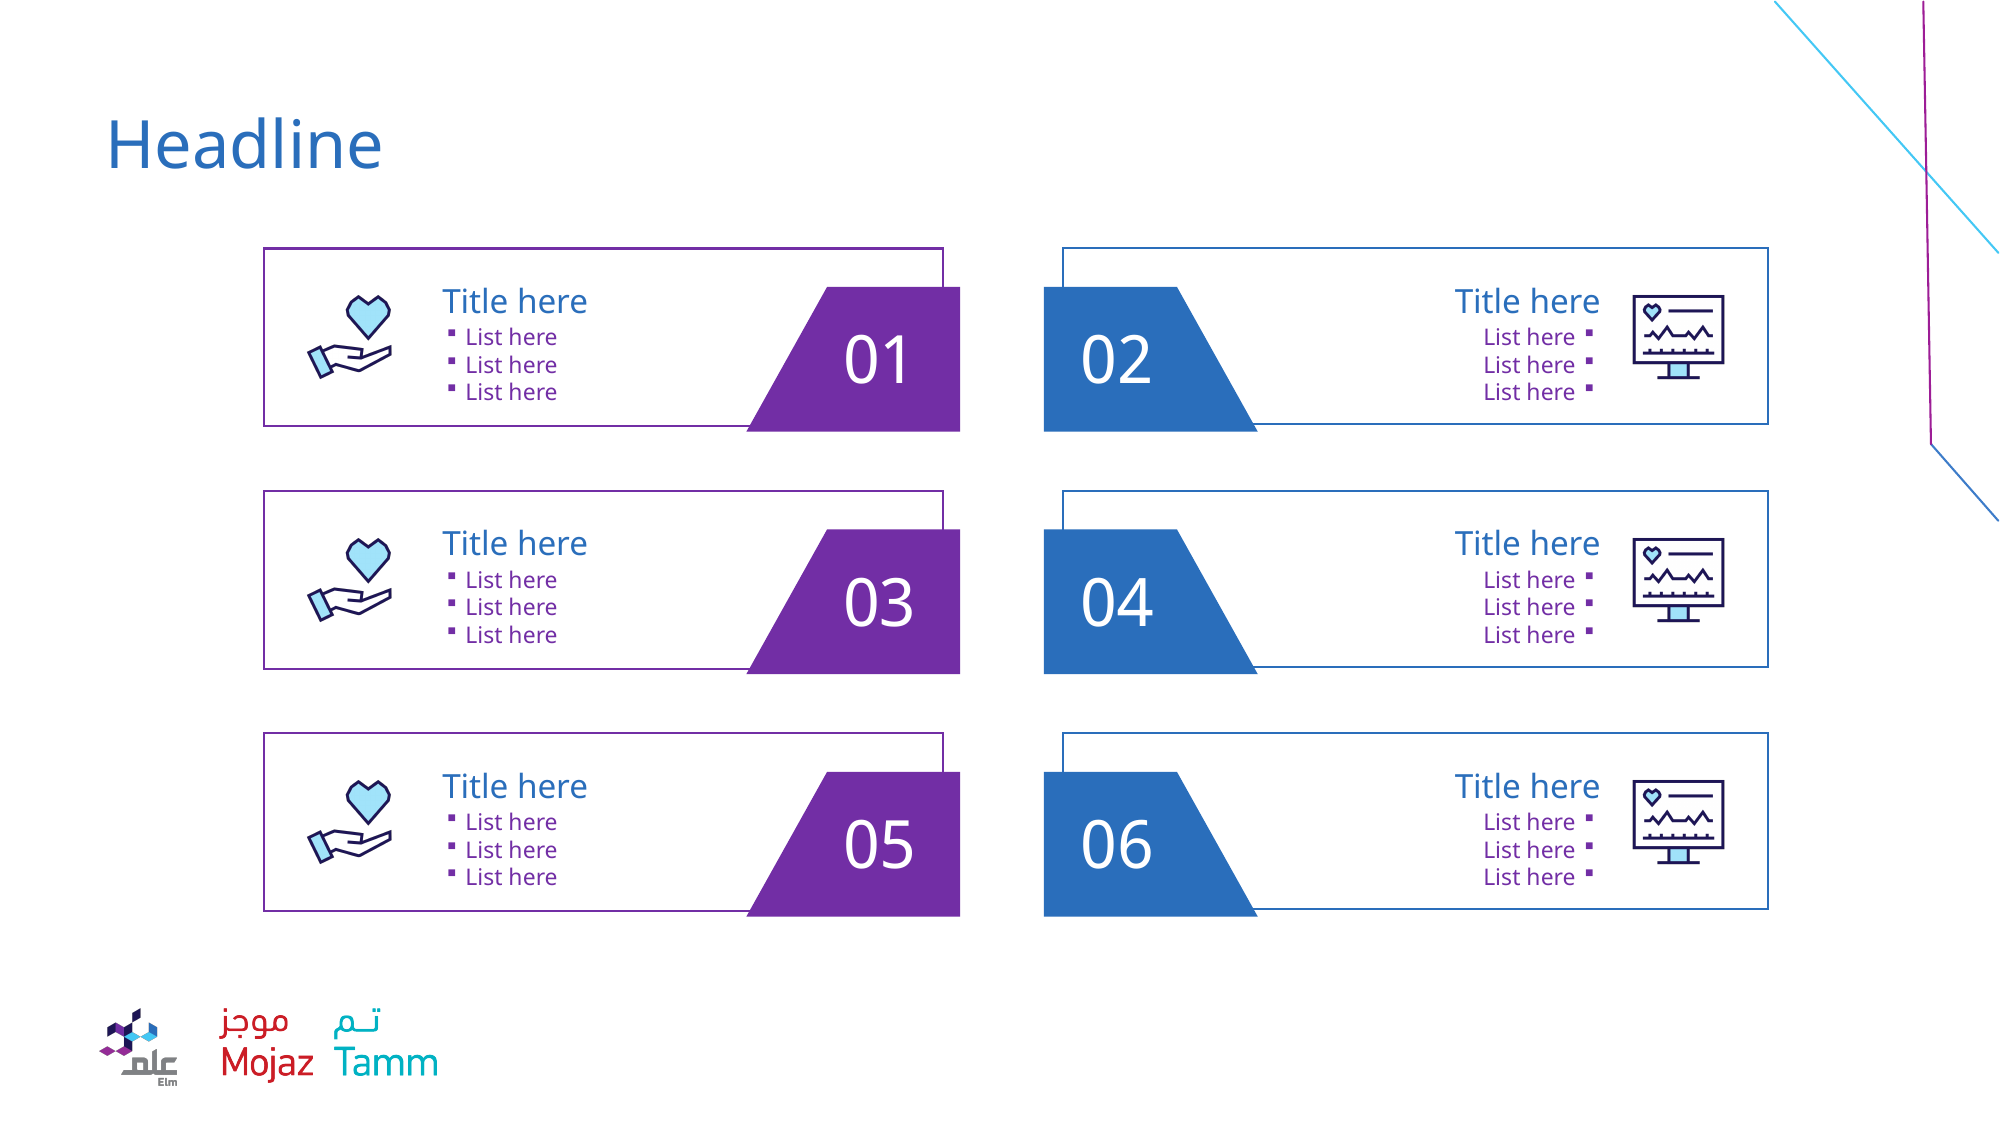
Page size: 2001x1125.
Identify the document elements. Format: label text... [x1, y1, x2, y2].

picture [99, 1008, 177, 1086]
picture [334, 1008, 437, 1076]
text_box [263, 248, 1769, 917]
picture [219, 1008, 313, 1083]
text_box Headline [90, 94, 784, 189]
